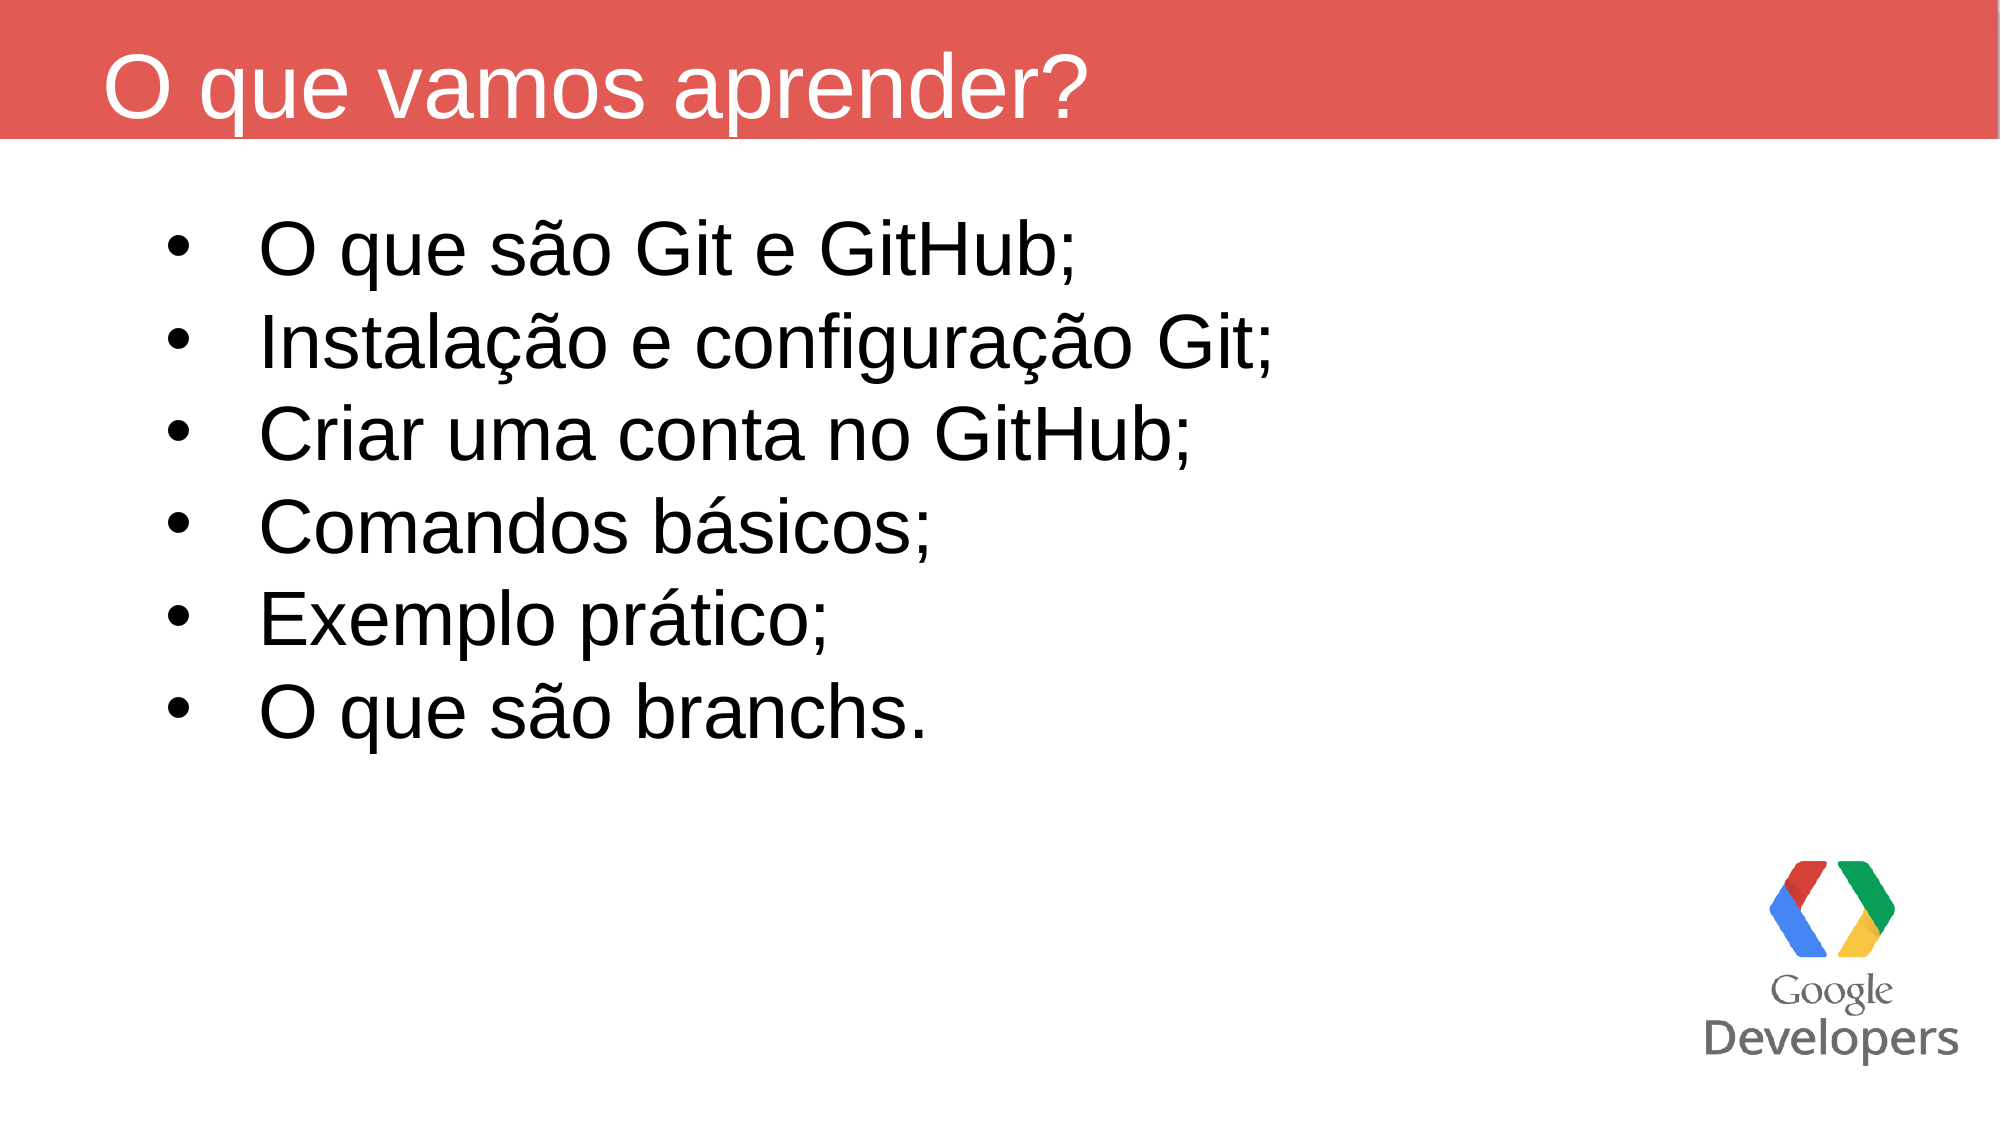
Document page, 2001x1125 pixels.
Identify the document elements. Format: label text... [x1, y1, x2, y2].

picture [1664, 837, 2000, 1089]
picture [0, 0, 2000, 139]
text_box O que são Git e GitHub; Instalação e configuração Git; Criar uma conta no GitHub; Comandos básicos; Exemplo prático; O que são branchs. [150, 191, 1850, 1016]
